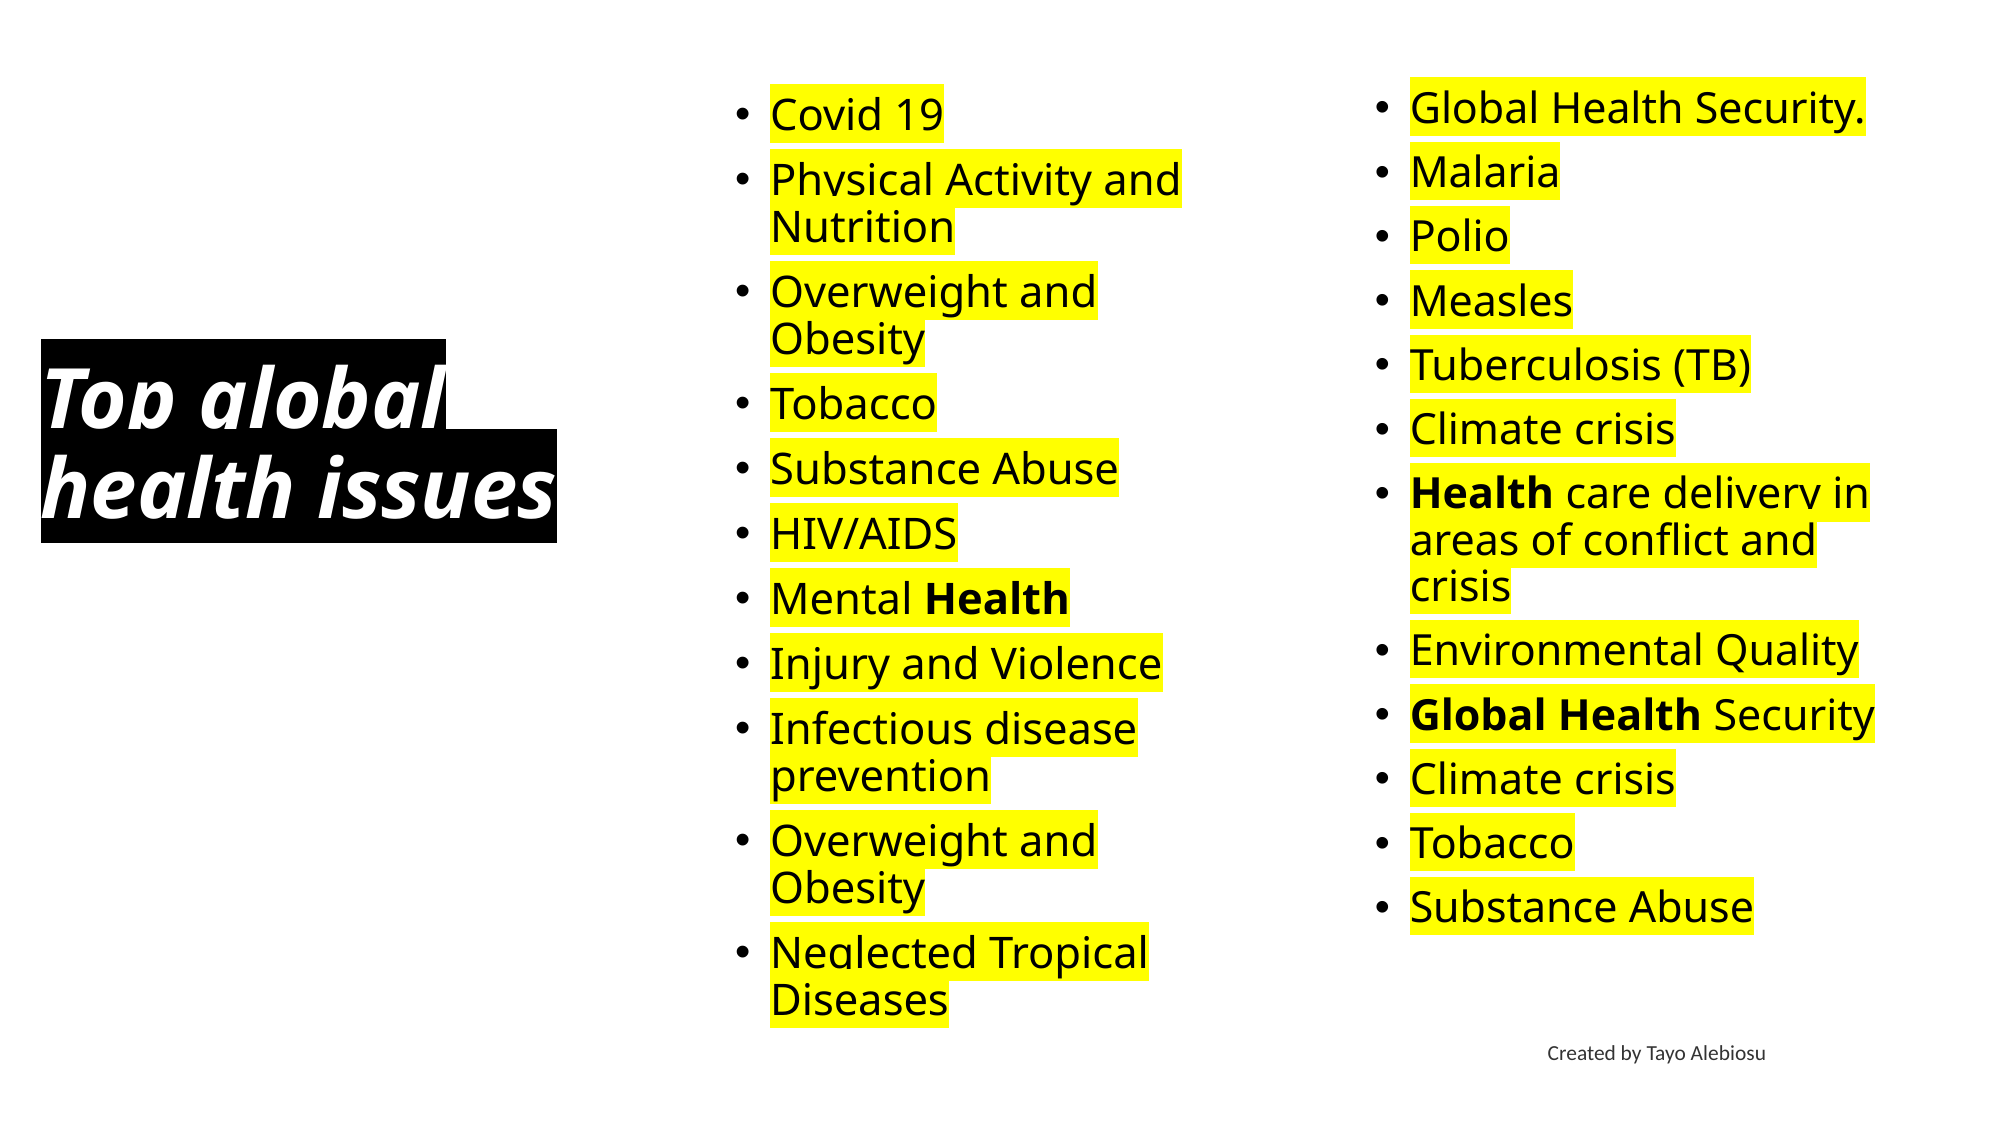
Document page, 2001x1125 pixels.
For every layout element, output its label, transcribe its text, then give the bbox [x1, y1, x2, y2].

list Global Health Security. Malaria Polio Measles Tuberculosis (TB) Climate crisis Health care delivery in areas of conflict and crisis Environmental Quality Global Health Security Climate crisis Tobacco Substance Abuse [1359, 33, 1893, 953]
footer Created by Tayo Alebiosu [1486, 1031, 1782, 1073]
list Covid 19 Physical Activity and Nutrition Overweight and Obesity Tobacco Substance Abuse HIV/AIDS Mental Health Injury and Violence Infectious disease prevention Overweight and Obesity Neglected Tropical Diseases [719, 85, 1253, 1040]
title Top global health issues [25, 349, 601, 703]
